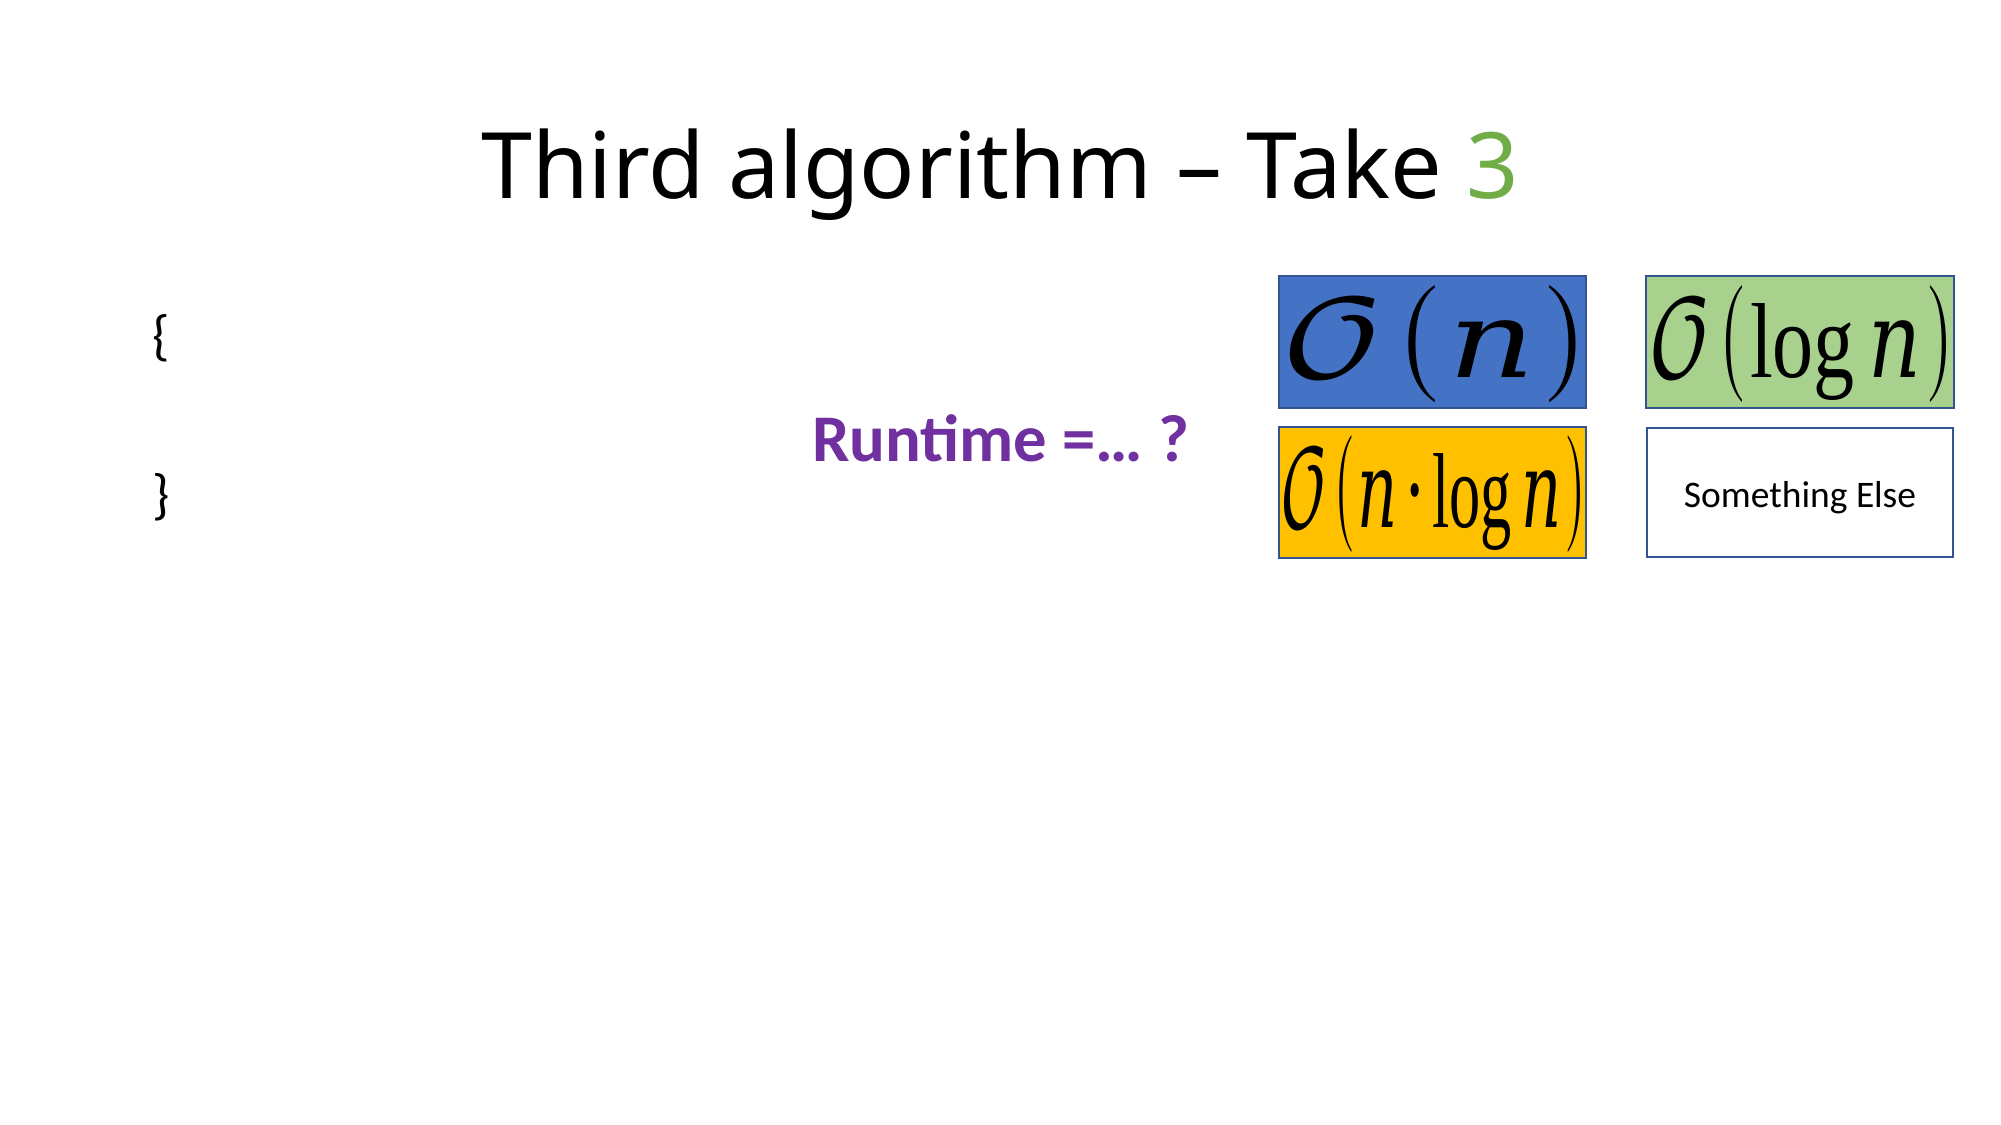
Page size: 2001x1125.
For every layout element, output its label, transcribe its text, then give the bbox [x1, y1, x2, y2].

title Third algorithm – Take 3 [137, 59, 1863, 278]
text_box Something Else [1646, 427, 1954, 558]
text_box Runtime =… ? [797, 387, 1218, 482]
